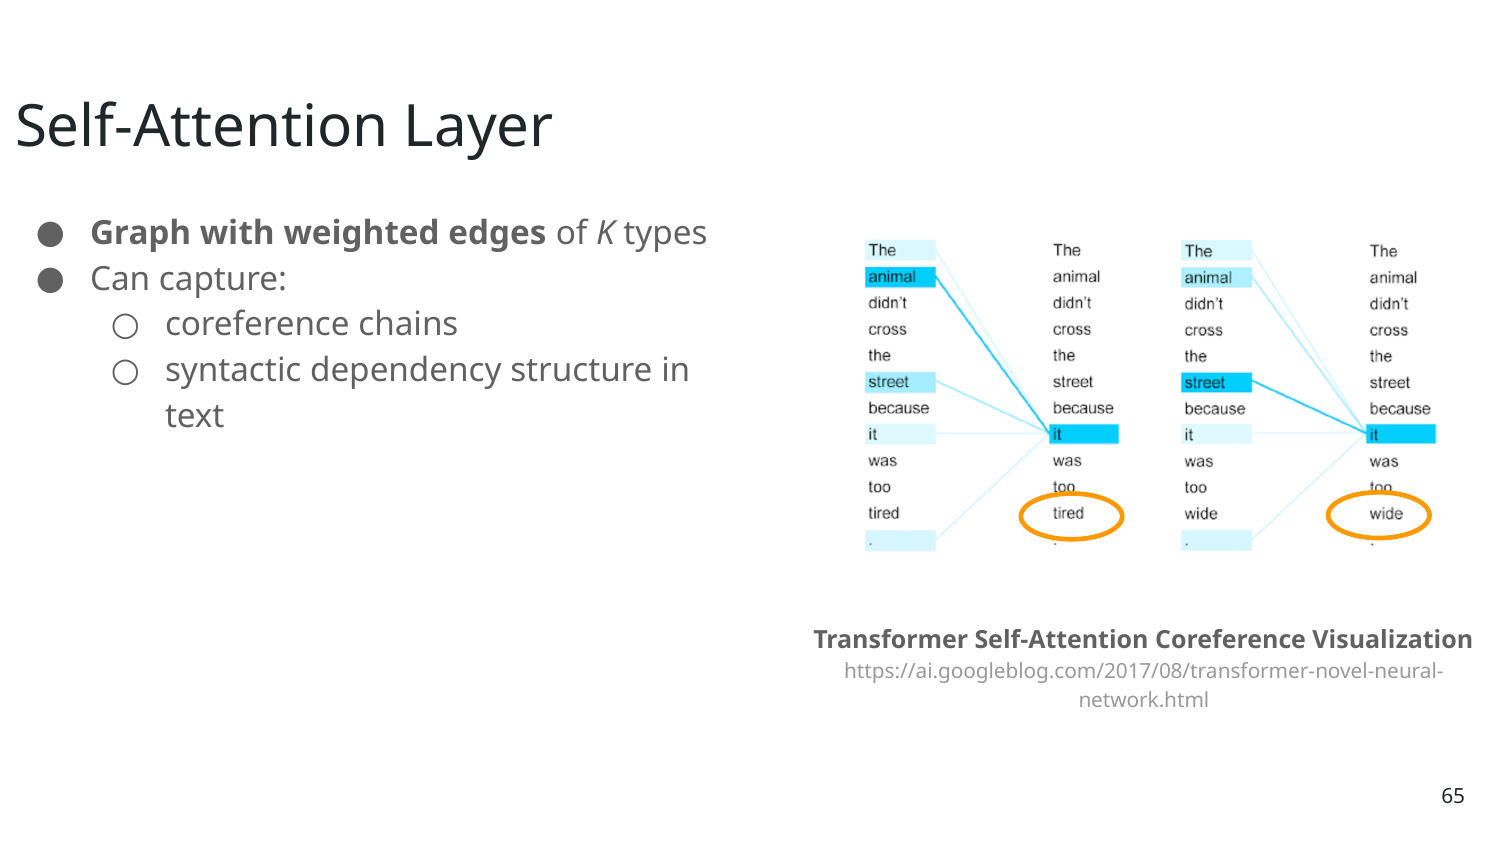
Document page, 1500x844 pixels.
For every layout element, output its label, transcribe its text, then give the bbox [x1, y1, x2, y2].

list Transformer Self-Attention Coreference Visualization https://ai.googleblog.com/2017/08/transformer-novel-neural-network.html [788, 604, 1500, 699]
picture [813, 200, 1495, 577]
title Self-Attention Layer [0, 72, 816, 167]
list Graph with weighted edges of K types Can capture: coreference chains syntactic dependency structure in text [0, 189, 760, 647]
slide_number 65 [1389, 764, 1480, 830]
